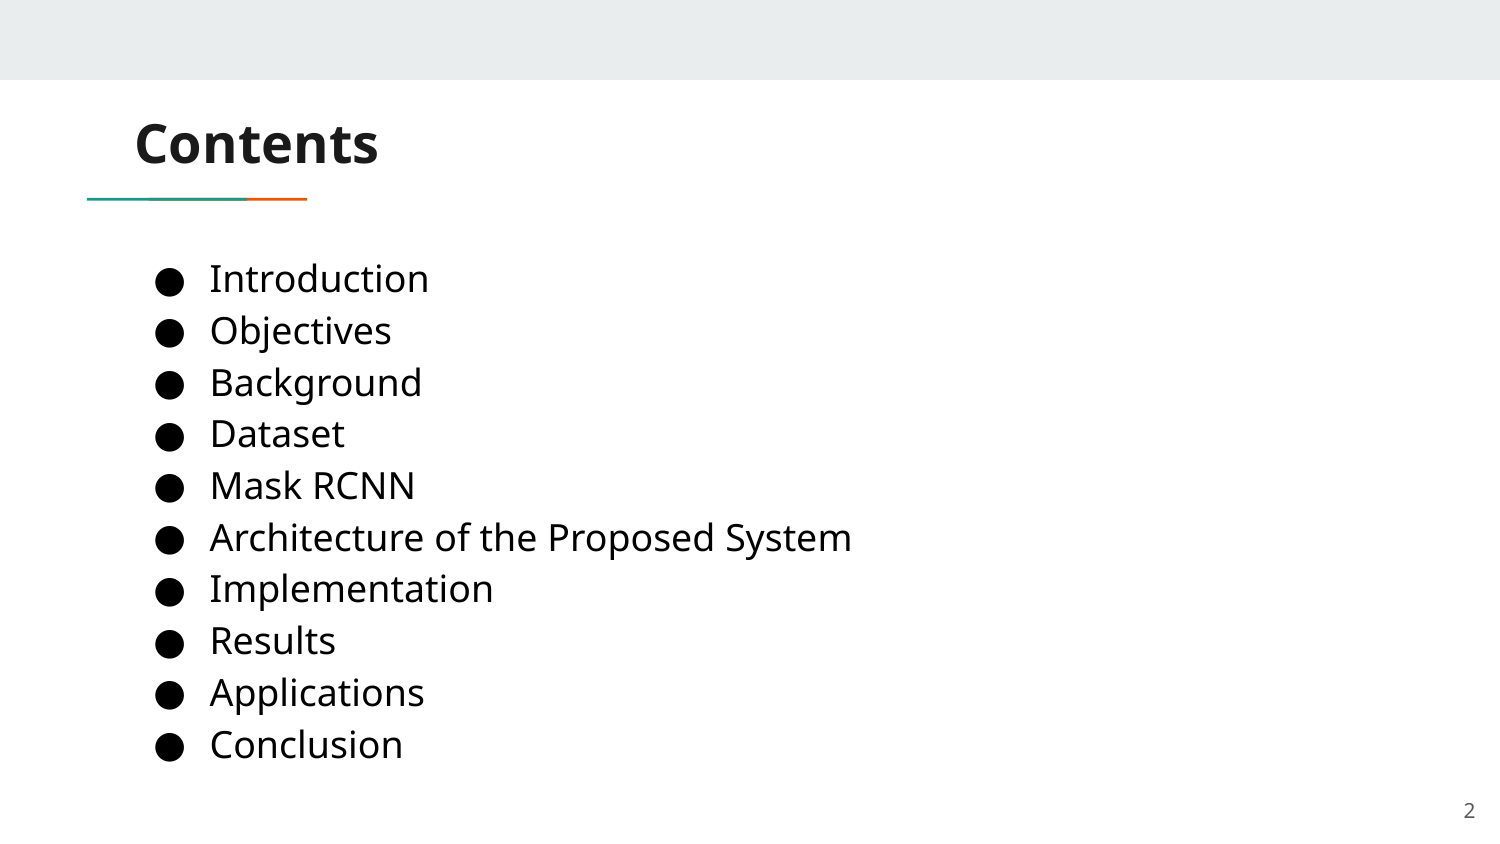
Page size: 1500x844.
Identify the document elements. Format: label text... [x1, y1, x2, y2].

list Introduction Objectives Background Dataset Mask RCNN Architecture of the Proposed System Implementation Results Applications Conclusion [119, 233, 1381, 816]
slide_number ‹#› [1400, 779, 1491, 844]
title Contents [119, 94, 1381, 183]
